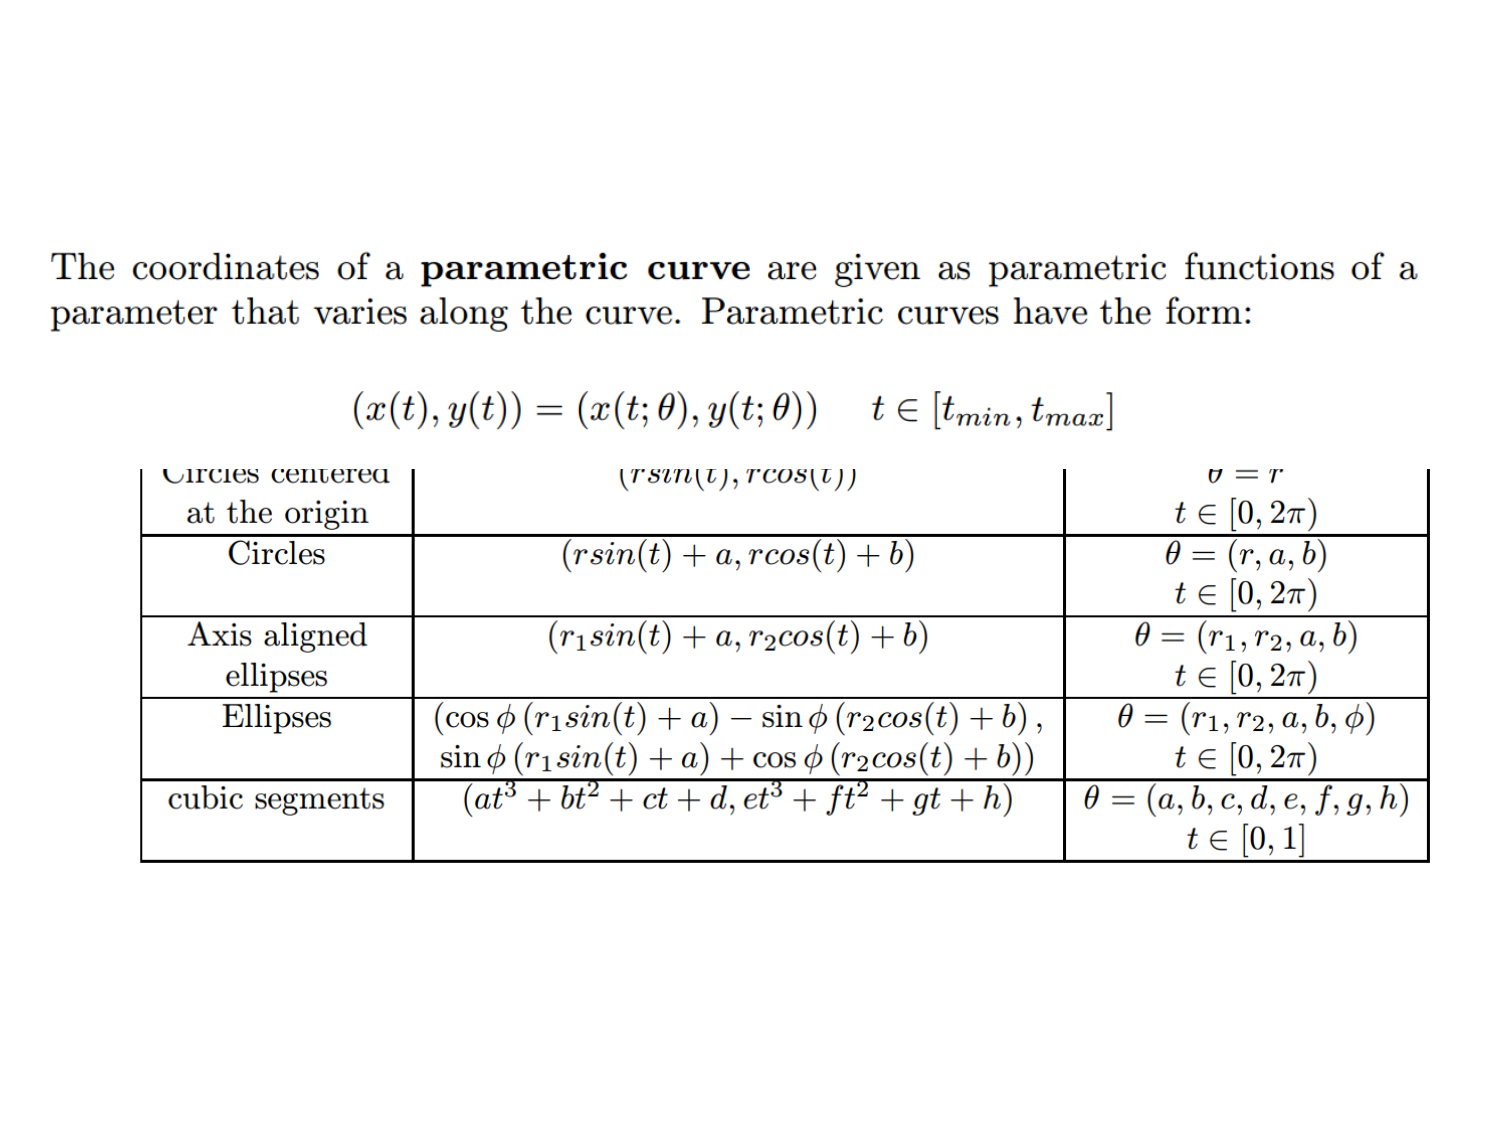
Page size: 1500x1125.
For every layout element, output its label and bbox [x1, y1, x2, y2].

picture [0, 222, 1452, 469]
list [93, 477, 1444, 889]
